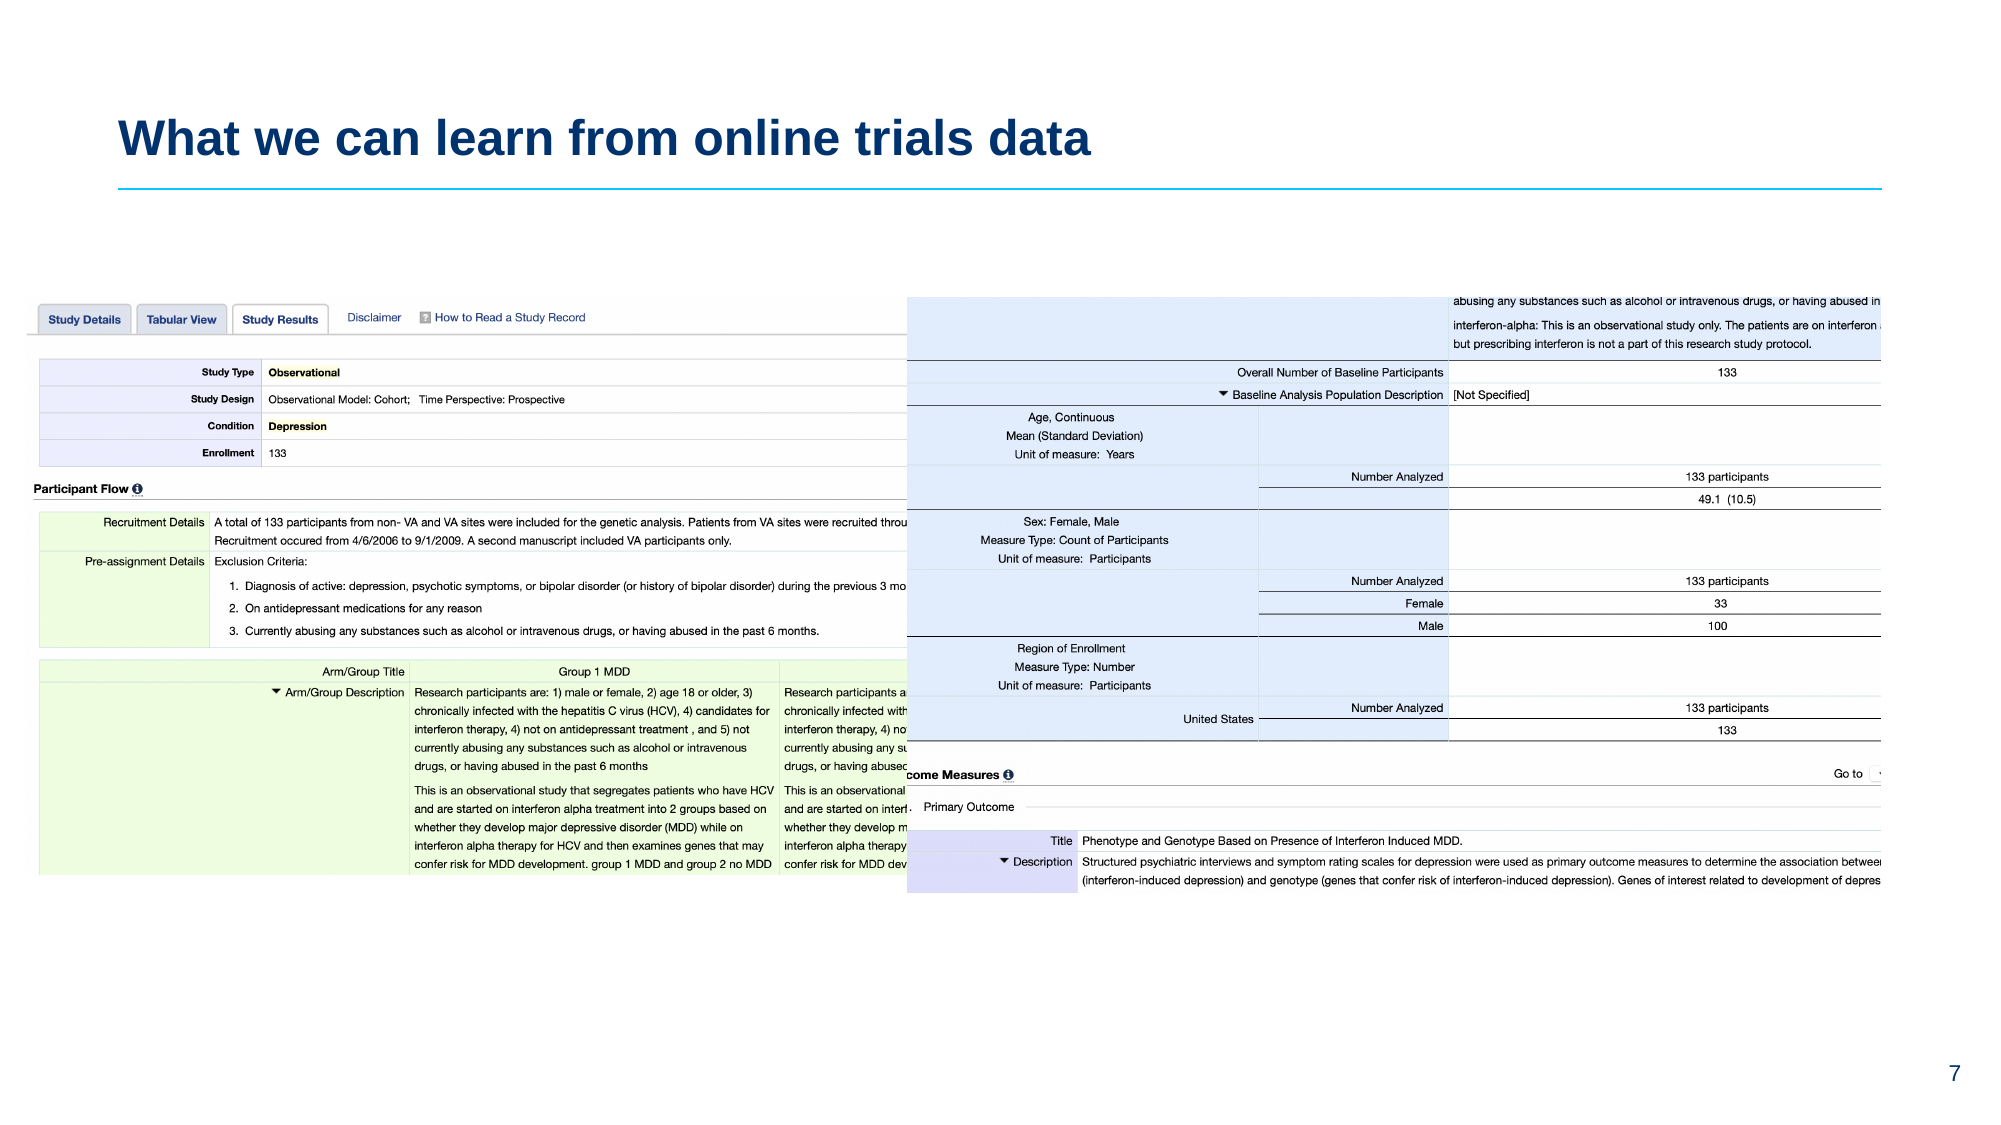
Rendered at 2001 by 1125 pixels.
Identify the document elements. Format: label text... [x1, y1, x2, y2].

slide_number 7 [1511, 1059, 1962, 1119]
list What we can learn from online trials data [118, 112, 1881, 187]
picture [26, 297, 1881, 893]
